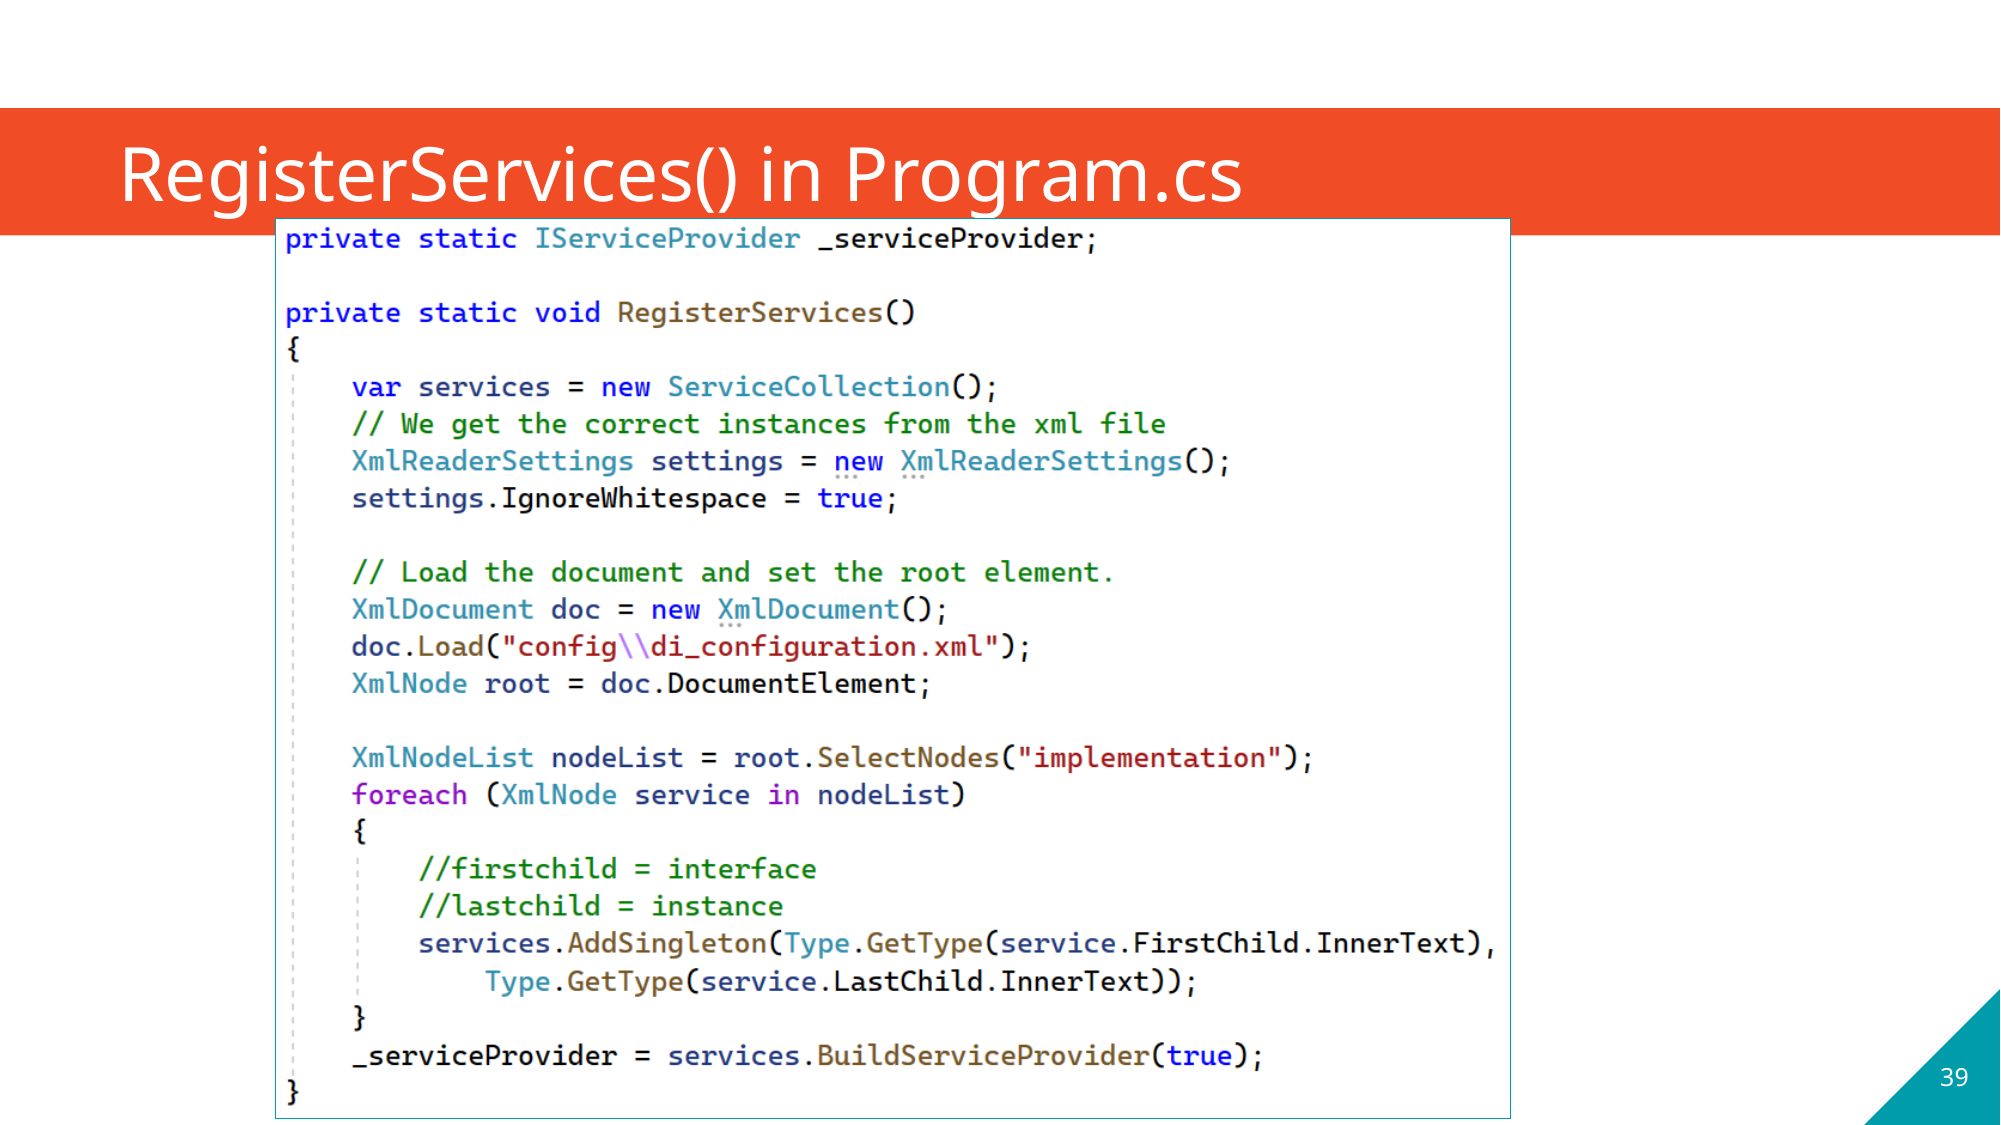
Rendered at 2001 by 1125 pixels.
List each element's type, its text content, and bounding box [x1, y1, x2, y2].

title RegisterServices() in Program.cs [0, 108, 2000, 236]
picture [275, 218, 1511, 1119]
slide_number 39 [1862, 987, 2000, 1125]
